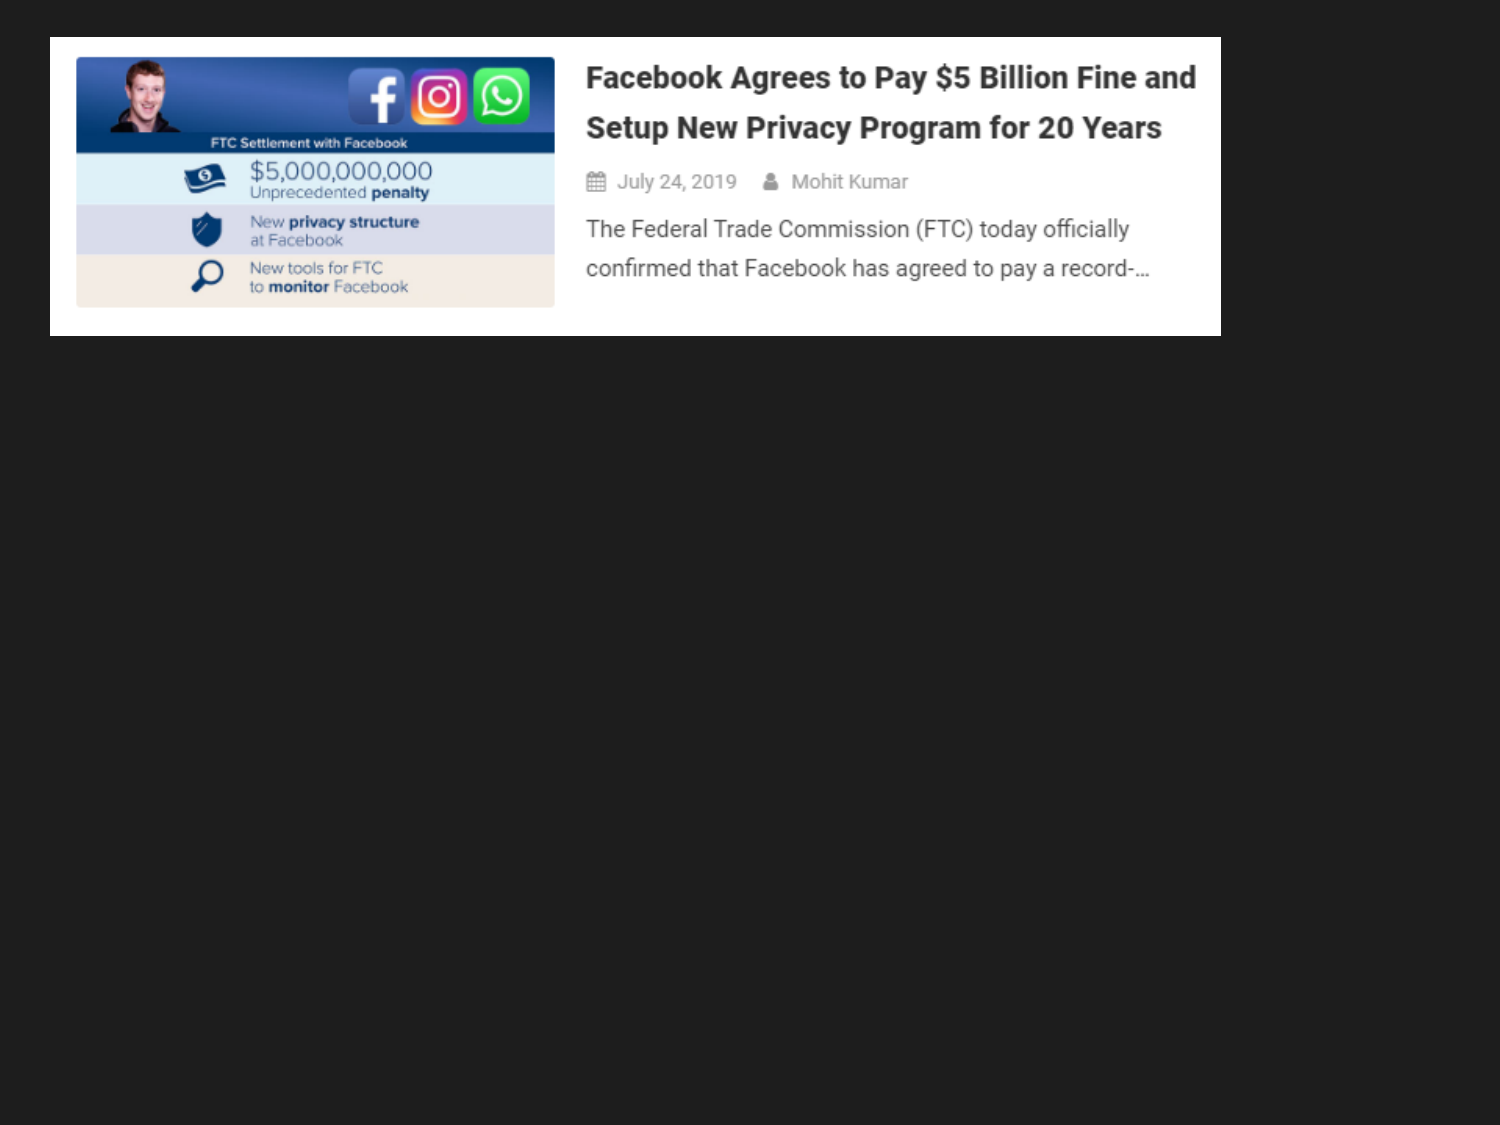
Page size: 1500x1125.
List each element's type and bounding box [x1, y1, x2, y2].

picture [49, 37, 1221, 337]
